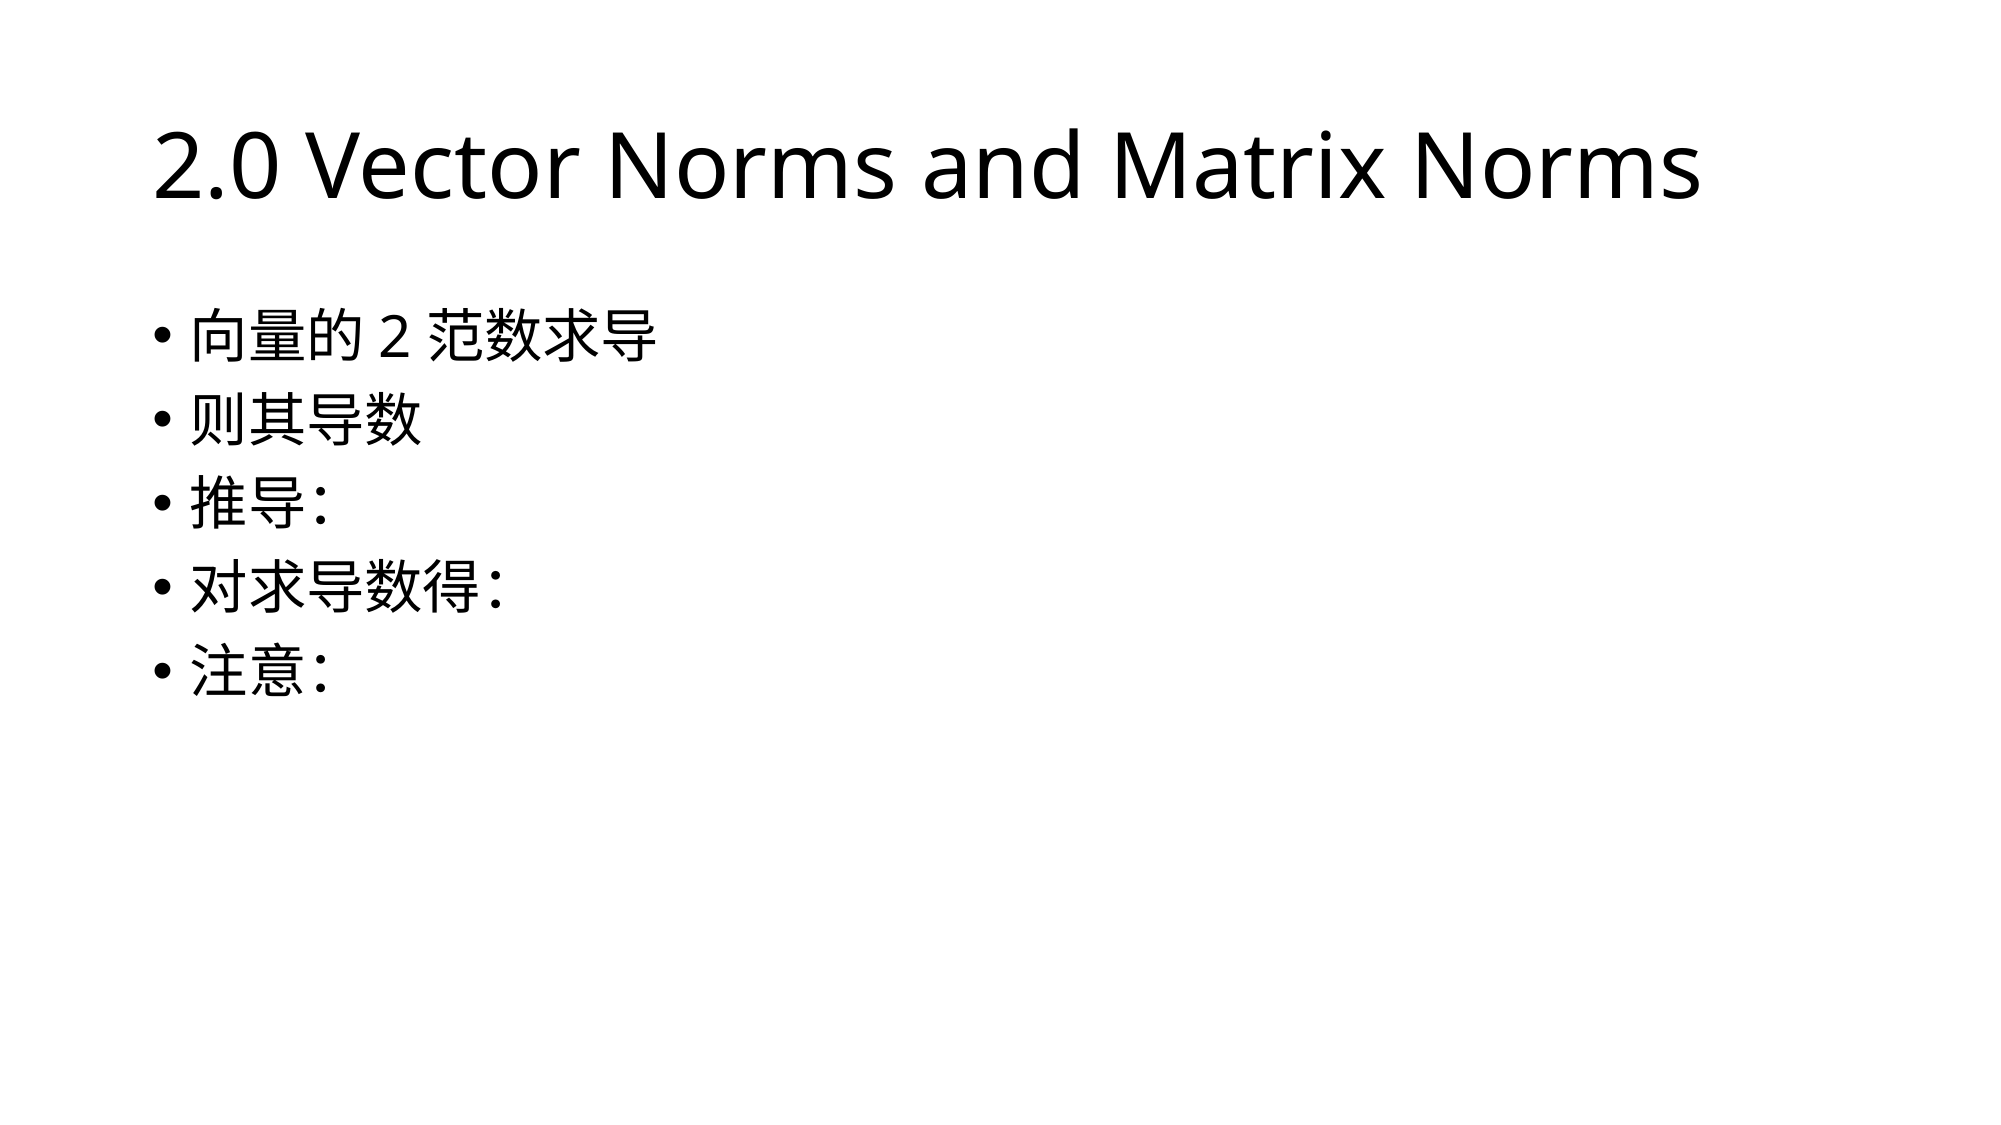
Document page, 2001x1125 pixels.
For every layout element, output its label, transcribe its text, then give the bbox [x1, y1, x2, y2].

title 2.0 Vector Norms and Matrix Norms [137, 59, 1863, 278]
